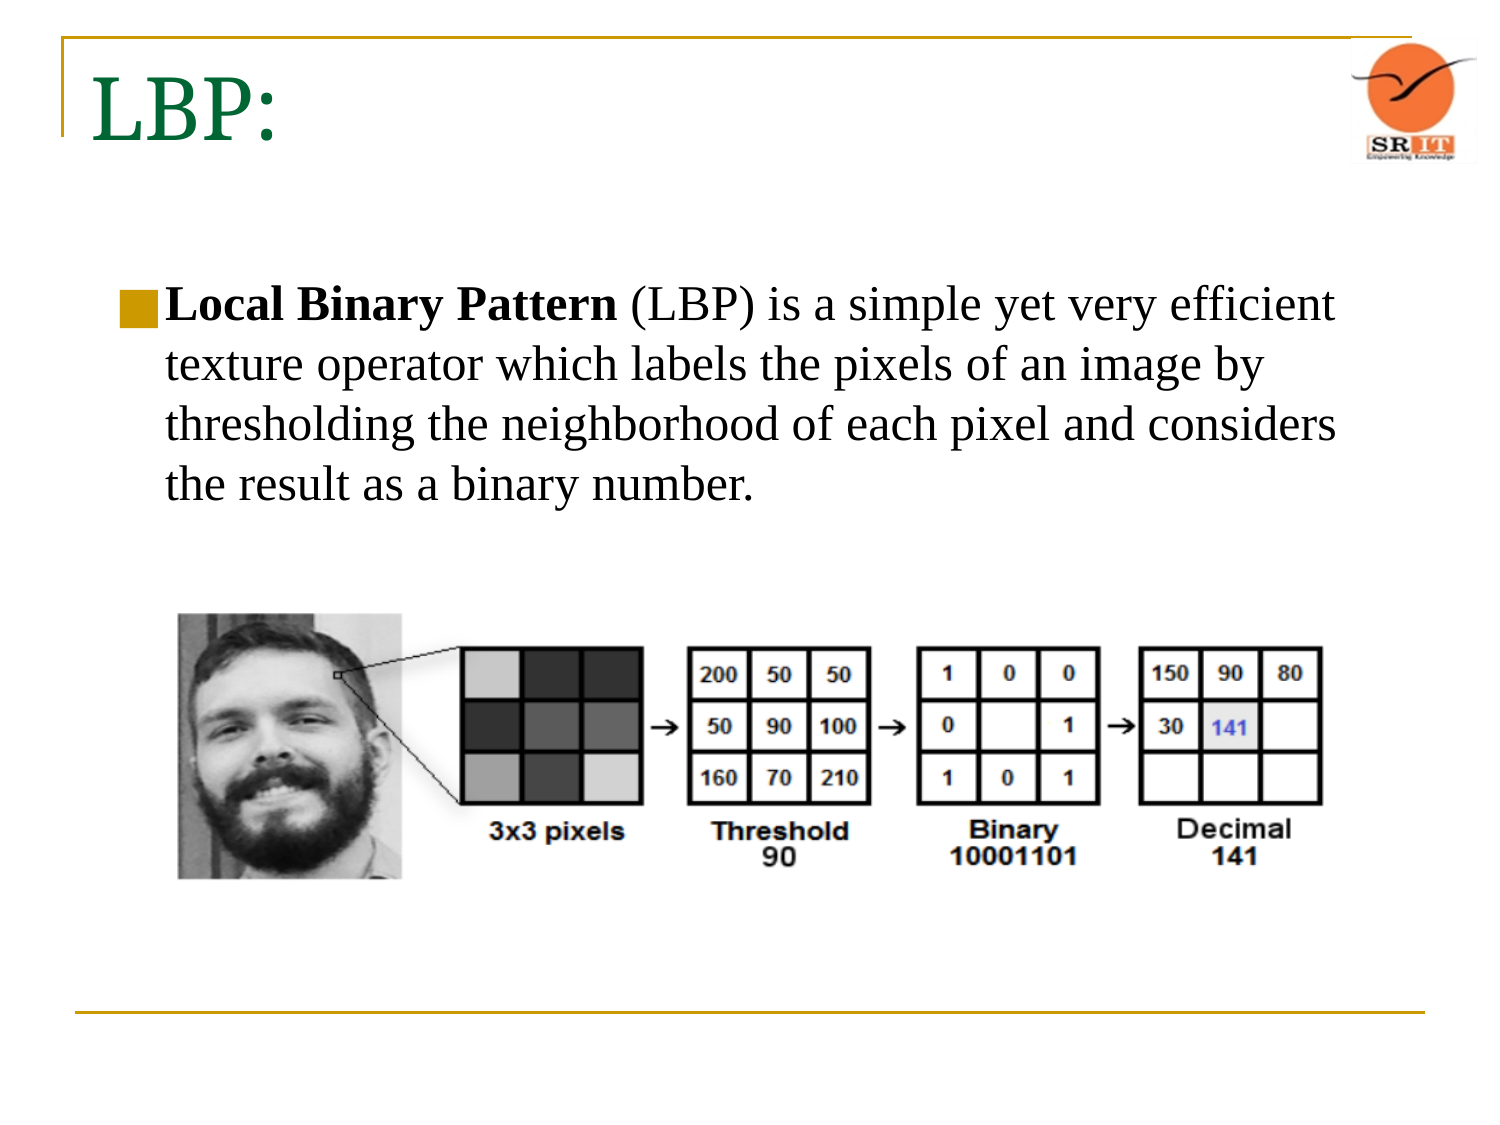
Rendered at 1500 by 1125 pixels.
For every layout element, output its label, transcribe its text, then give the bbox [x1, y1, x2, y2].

title LBP: [75, 45, 1425, 233]
picture [137, 562, 1363, 934]
list Local Binary Pattern (LBP) is a simple yet very efficient texture operator which labels the pixels of an image by thresholding the neighborhood of each pixel and considers the result as a binary number. [75, 262, 1425, 1006]
picture [1350, 37, 1478, 165]
